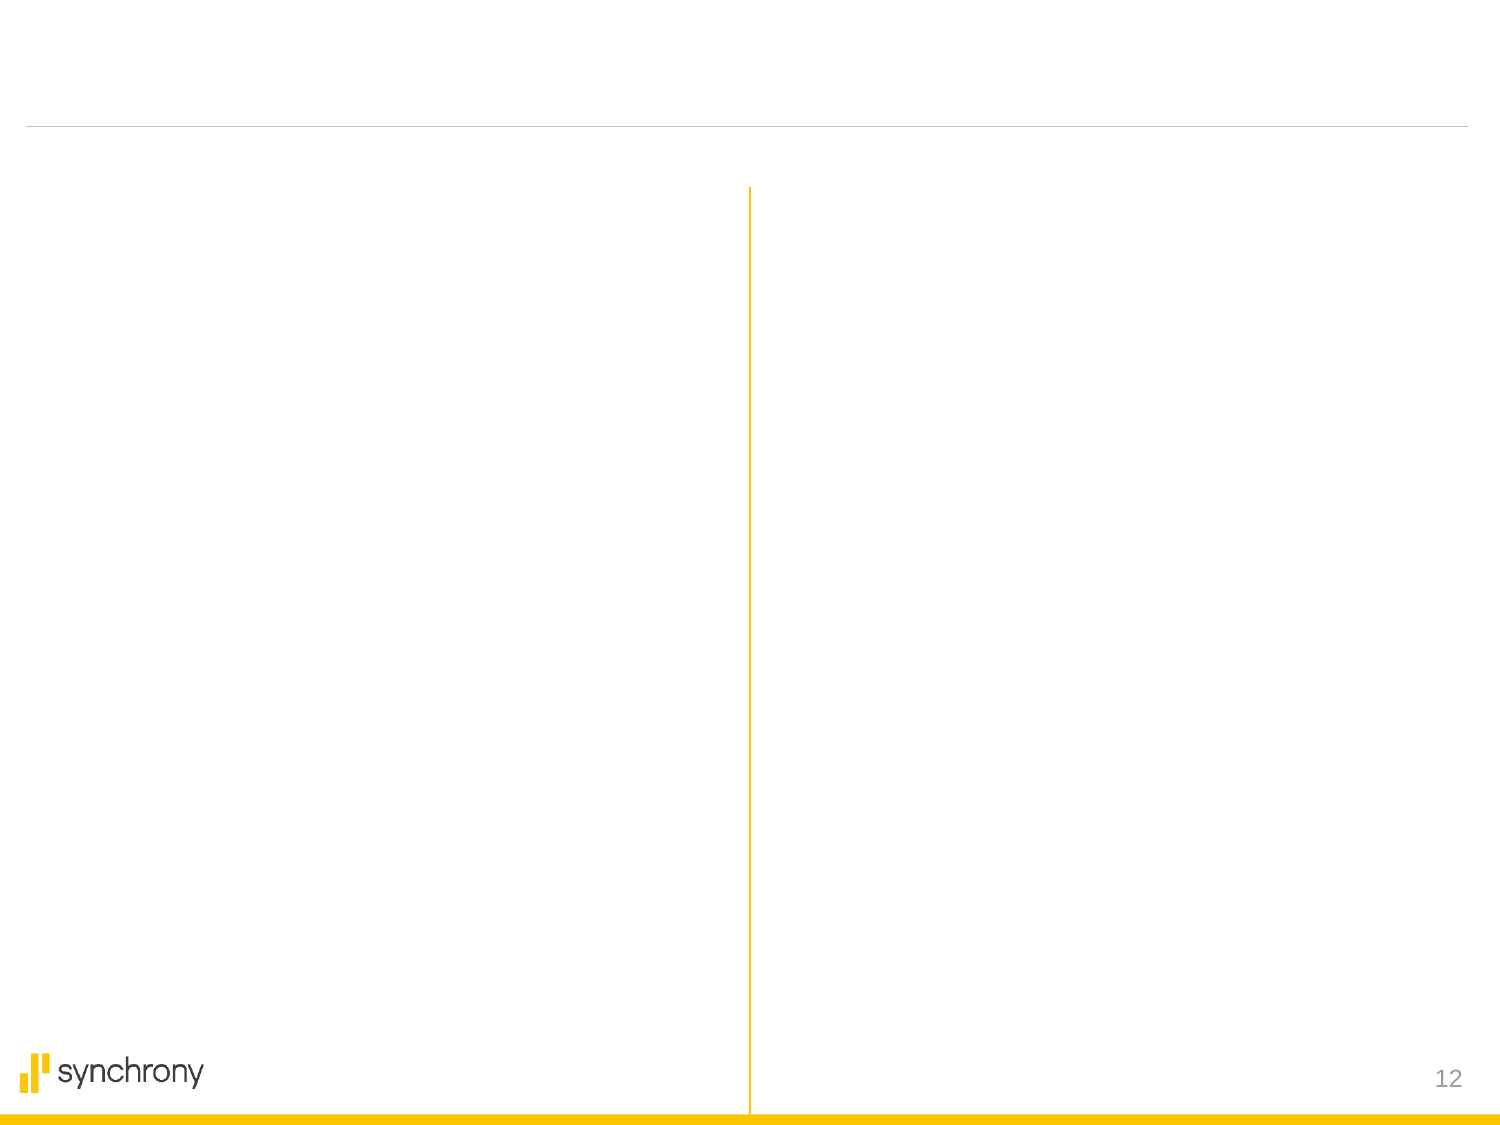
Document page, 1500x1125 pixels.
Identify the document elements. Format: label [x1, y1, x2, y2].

picture [0, 1033, 223, 1113]
